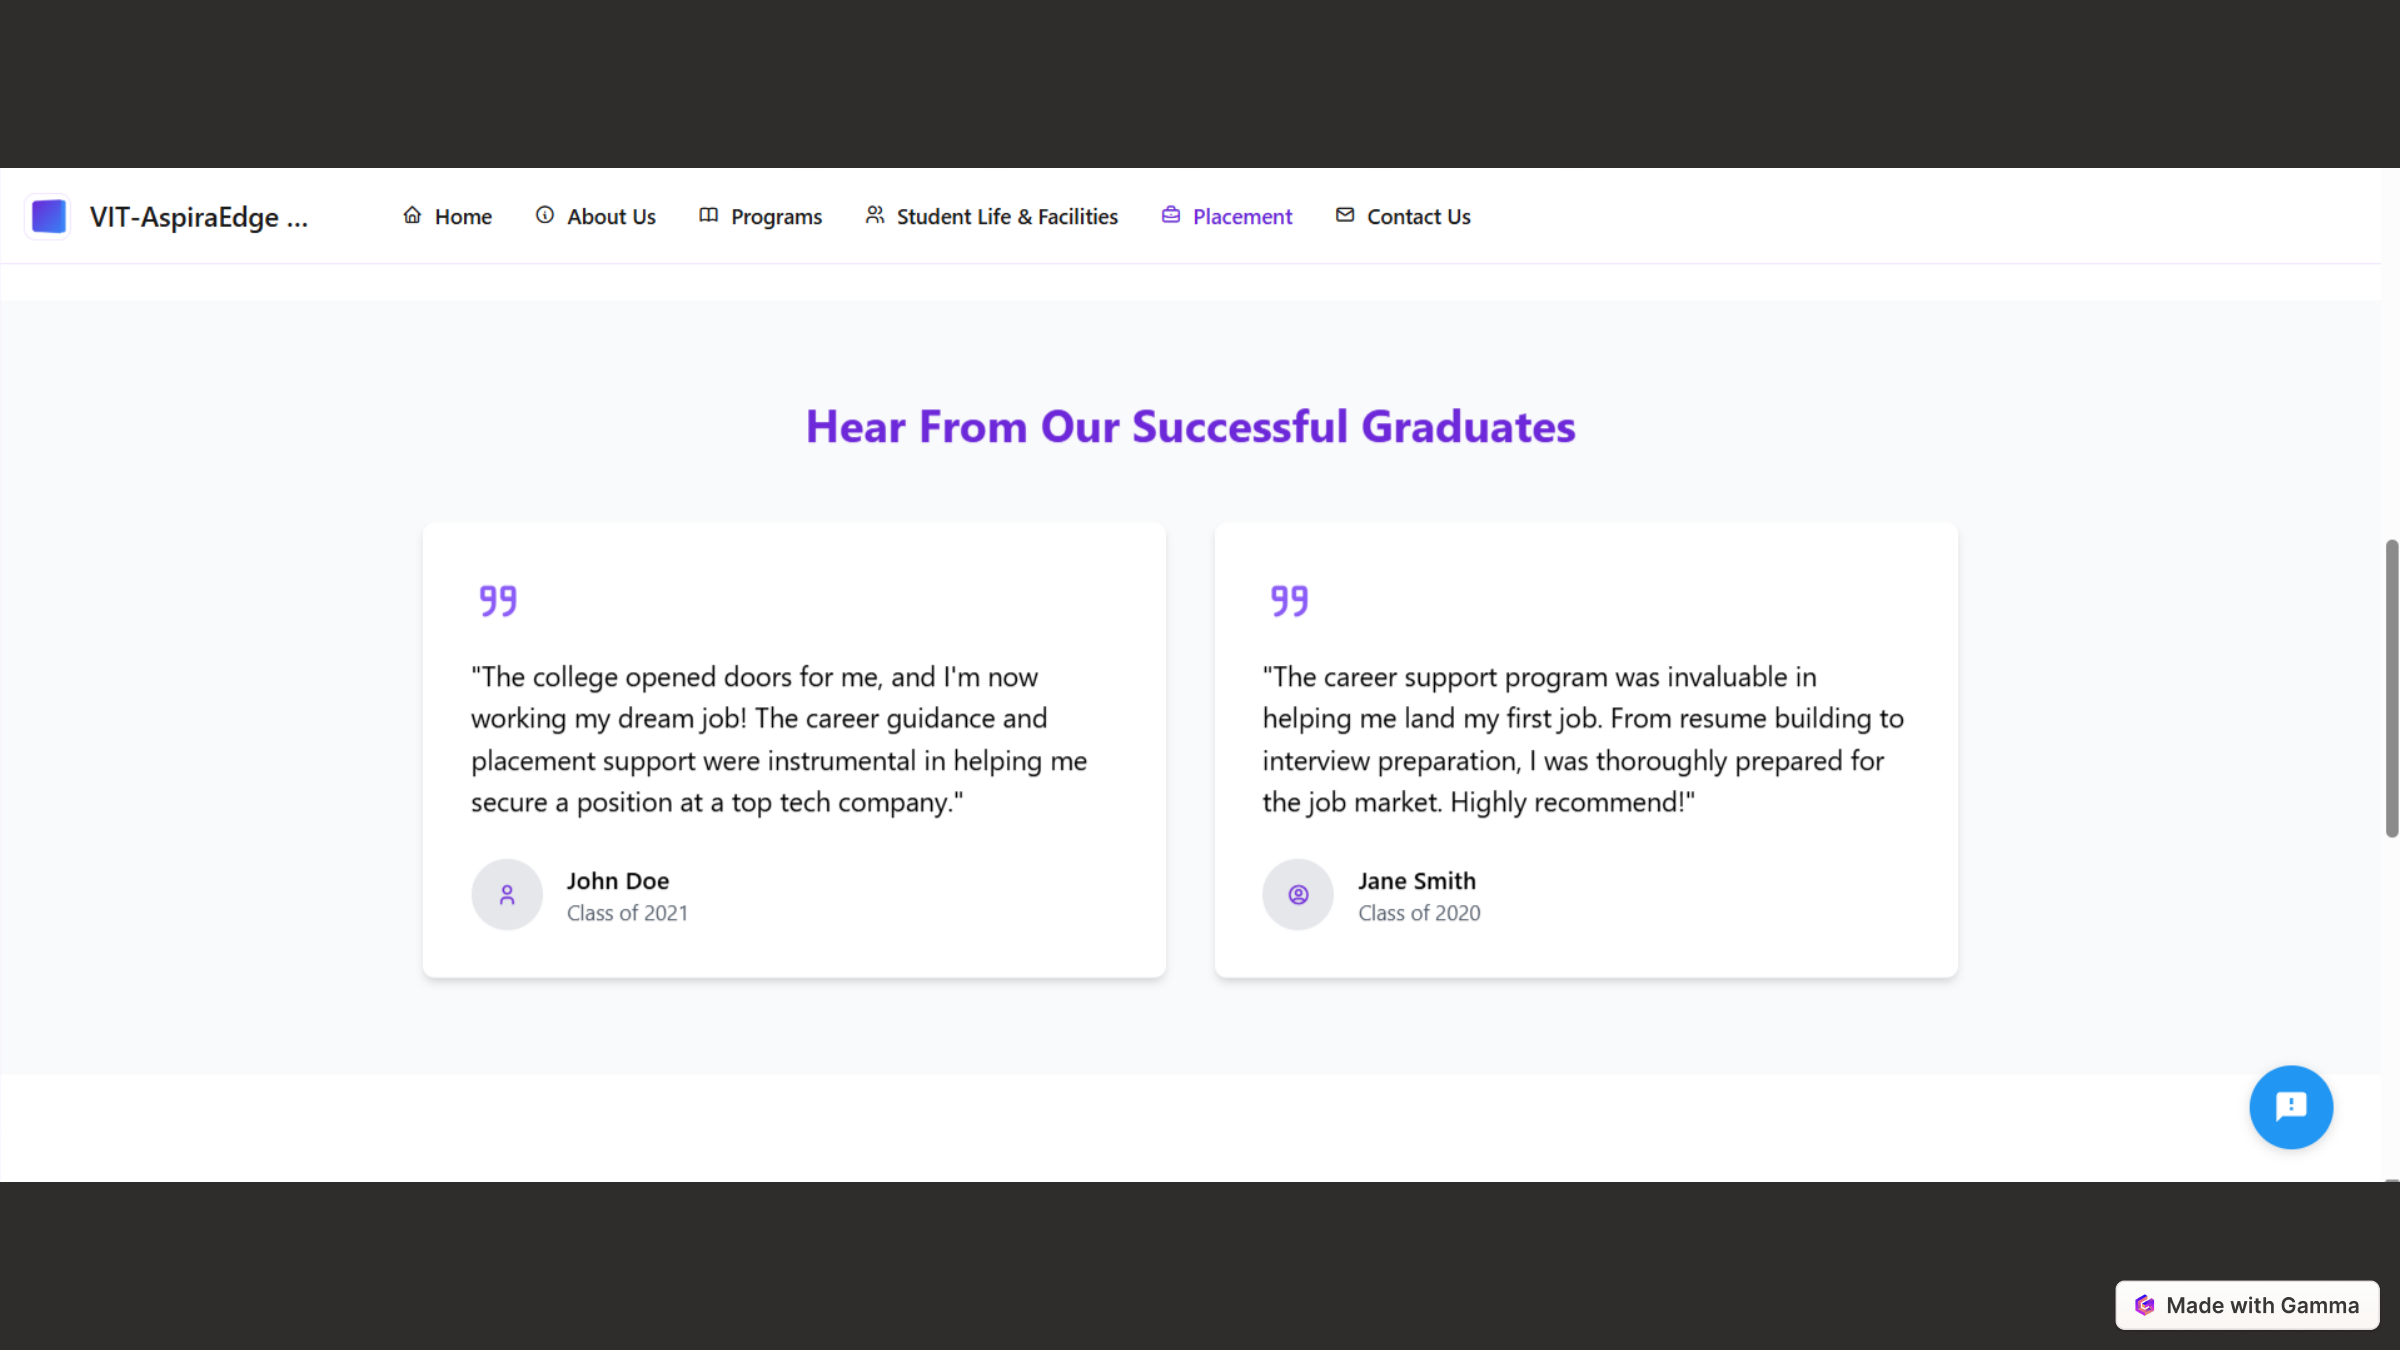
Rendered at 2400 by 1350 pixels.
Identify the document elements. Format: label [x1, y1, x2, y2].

picture [2106, 1271, 2389, 1339]
picture [0, 168, 2400, 1182]
